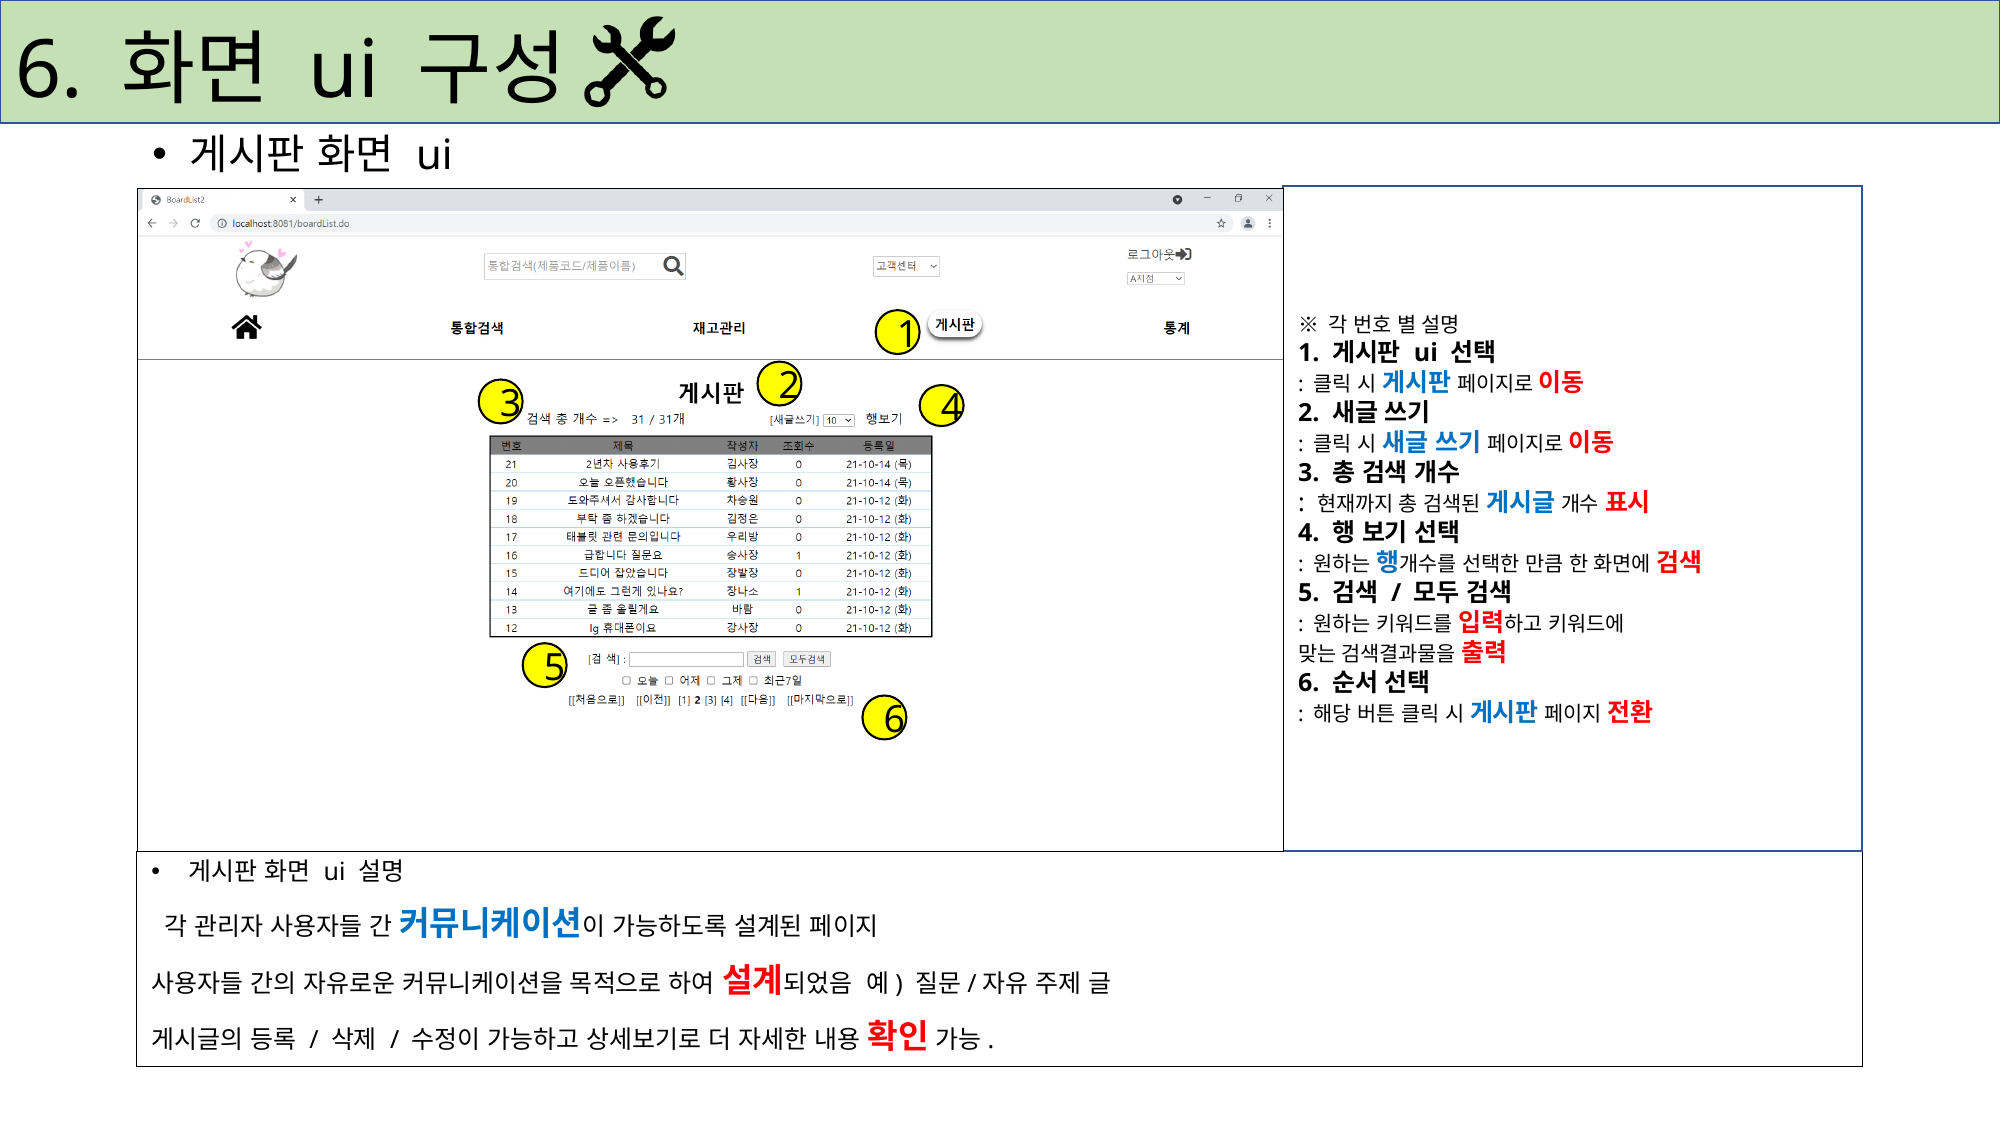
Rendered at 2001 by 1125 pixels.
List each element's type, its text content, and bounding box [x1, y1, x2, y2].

list 게시판 화면 ui [137, 125, 1863, 188]
text_box ※ 각 번호 별 설명 1. 게시판 ui 선택 : 클릭 시 게시판 페이지로 이동 2. 새글 쓰기 : 클릭 시 새글 쓰기 페이지로 이동 3. 총 검색 개수 : 현재까지 총 검색된 게시글 개수 표시 4. 행 보기 선택 : 원하는 행개수를 선택한 만큼 한 화면에 검색 5. 검색 / 모두 검색 : 원하는 키워드를 입력하고 키워드에 맞는 검색결과물을 출력 6. 순서 선택 : 해당 버튼 클릭 시 게시판 페이지 전환 [1282, 185, 1863, 852]
title 6. 화면 ui 구성 [0, 19, 1725, 123]
text_box [0, 0, 2000, 124]
text_box 게시판 화면 ui 설명 각 관리자 사용자들 간 커뮤니케이션이 가능하도록 설계된 페이지 사용자들 간의 자유로운 커뮤니케이션을 목적으로 하여 설계되었음 예) 질문/자유 주제 글 게시글의 등록 / 삭제 / 수정이 가능하고 상세보기로 더 자세한 내용 확인 가능. [136, 851, 1863, 1067]
picture [574, 7, 684, 116]
picture [137, 188, 1284, 852]
